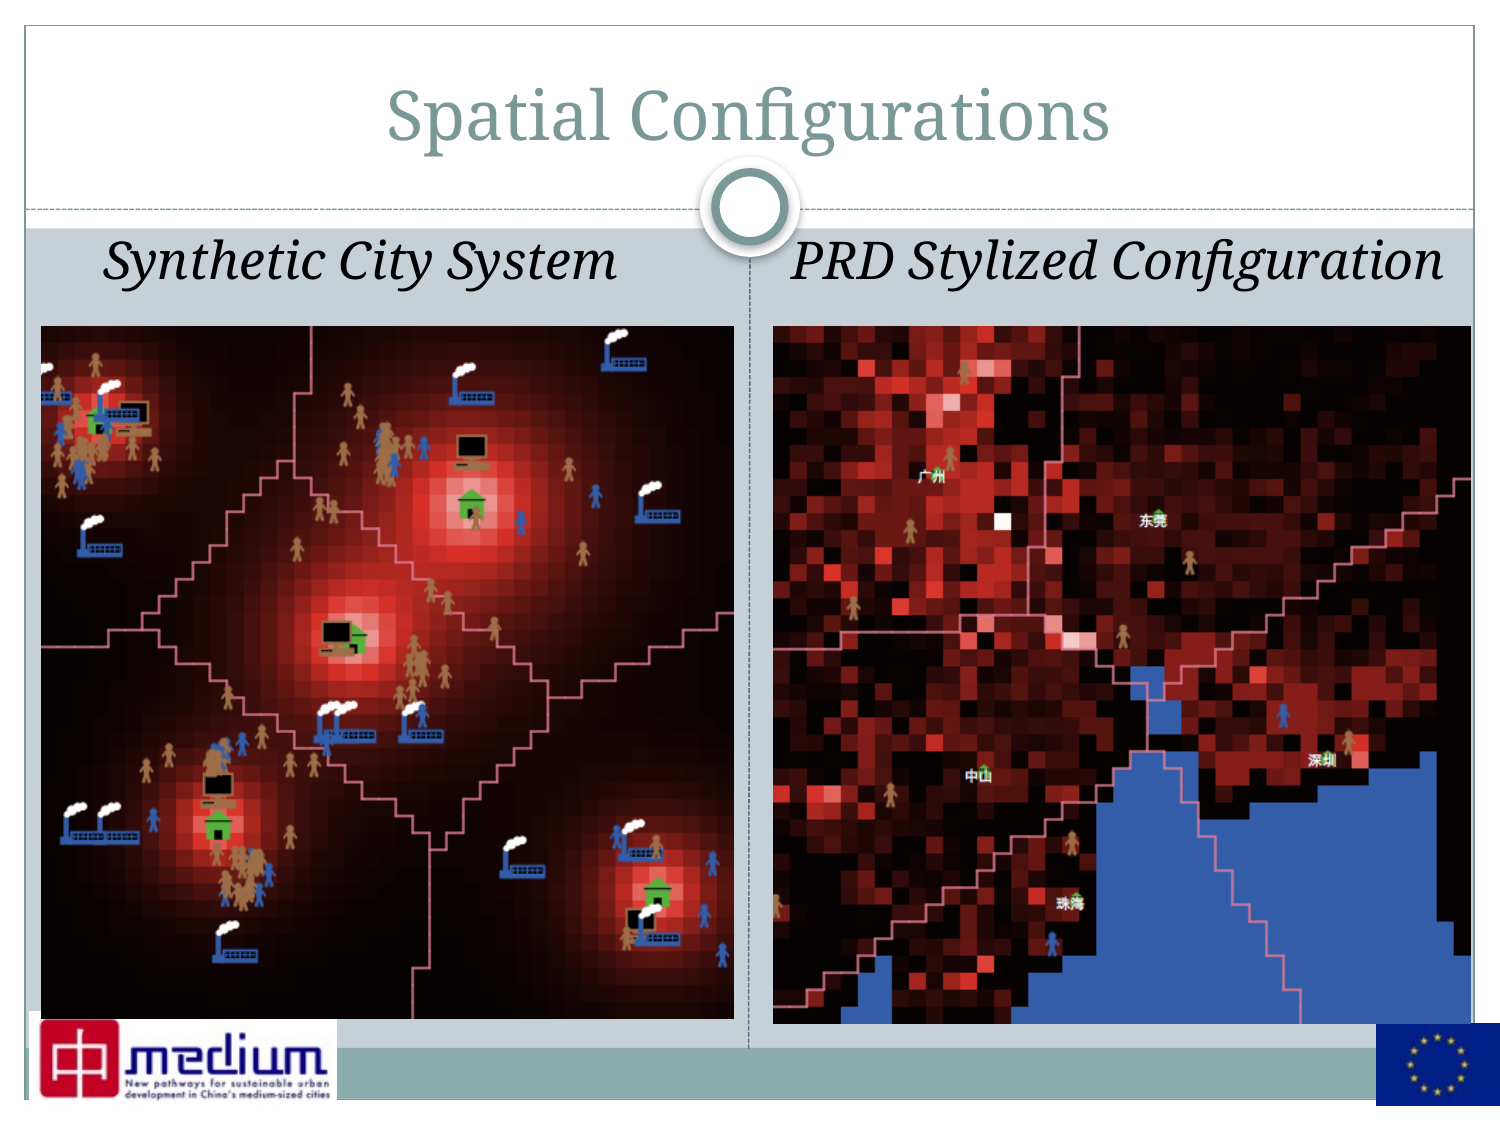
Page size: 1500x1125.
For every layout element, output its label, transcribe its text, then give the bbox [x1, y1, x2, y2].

title Spatial Configurations [49, 37, 1450, 162]
list Synthetic City System [88, 219, 754, 310]
picture [773, 326, 1500, 1106]
list PRD Stylized Configuration [776, 219, 1497, 310]
picture [29, 326, 734, 1106]
